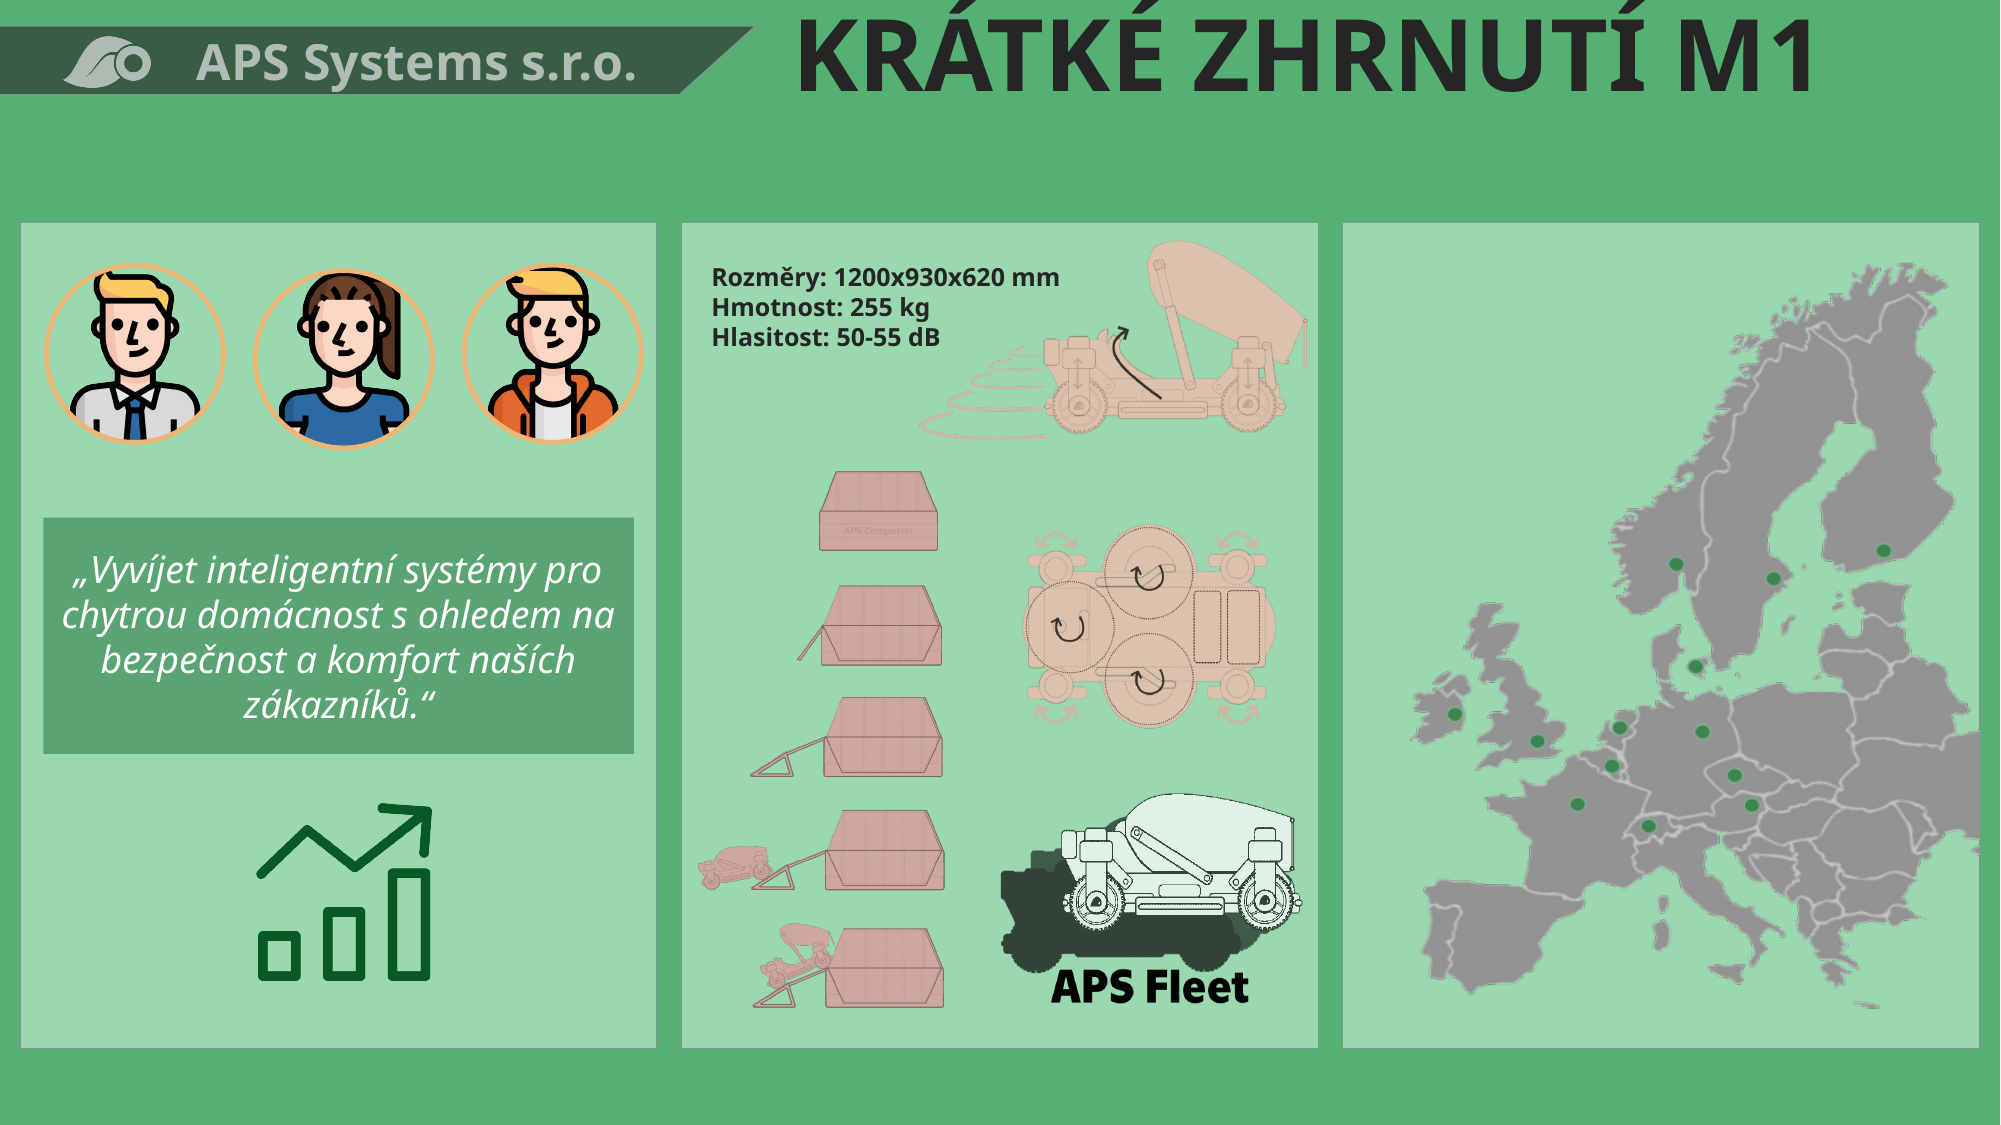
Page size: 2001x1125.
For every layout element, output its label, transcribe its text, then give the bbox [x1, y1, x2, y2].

text_box [680, 221, 1320, 1050]
picture [911, 232, 1331, 448]
picture [464, 265, 642, 443]
text_box Rozměry: 1200x930x620 mm Hmotnost: 255 kg Hlasitost: 50-55 dB [696, 254, 911, 359]
picture [46, 265, 224, 443]
picture [255, 803, 433, 981]
title KRÁTKÉ ZHRNUTÍ M1 [777, 0, 1965, 130]
picture [255, 270, 433, 448]
picture [1342, 222, 1981, 1050]
text_box „Vyvíjet inteligentní systémy pro chytrou domácnost s ohledem na bezpečnost a komfort naších zákazníků.“ [43, 517, 634, 754]
picture [990, 510, 1283, 739]
picture [977, 770, 1319, 1013]
text_box [19, 221, 658, 1050]
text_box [692, 464, 948, 1013]
